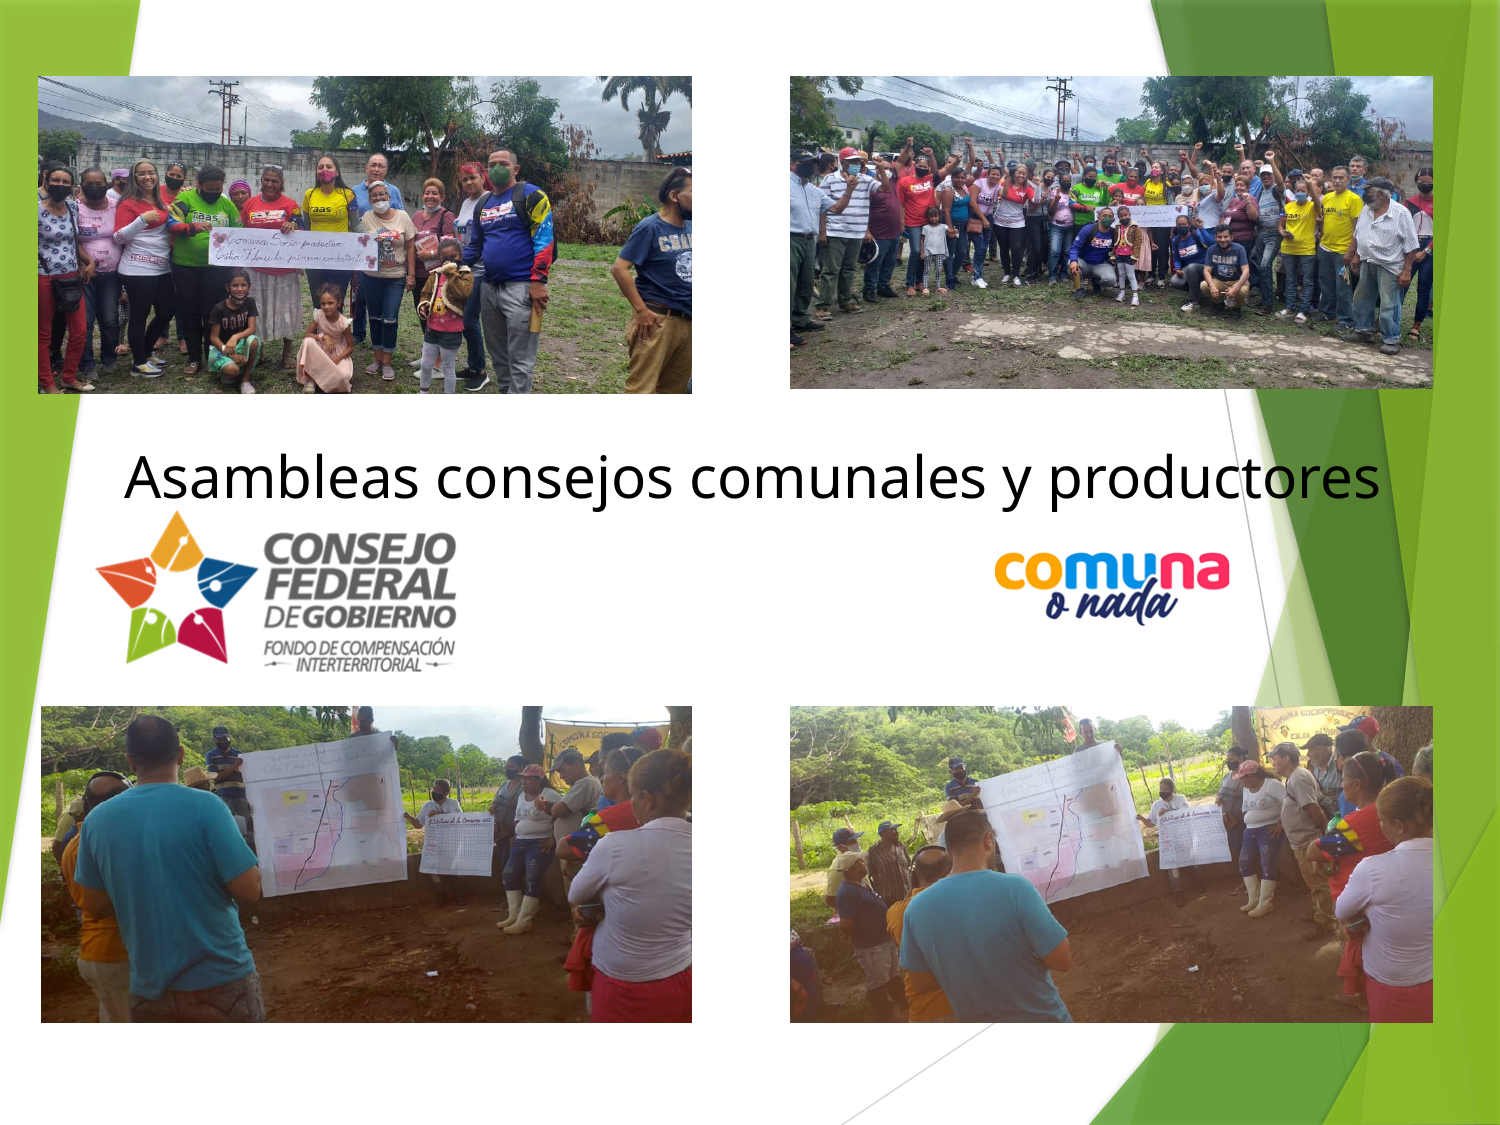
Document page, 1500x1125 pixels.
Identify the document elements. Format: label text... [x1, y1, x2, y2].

text_box Asambleas consejos comunales y productores [92, 432, 1414, 518]
picture [41, 705, 693, 1023]
picture [789, 705, 1434, 1023]
picture [789, 75, 1434, 390]
picture [92, 495, 459, 699]
picture [38, 76, 693, 395]
picture [989, 543, 1234, 629]
